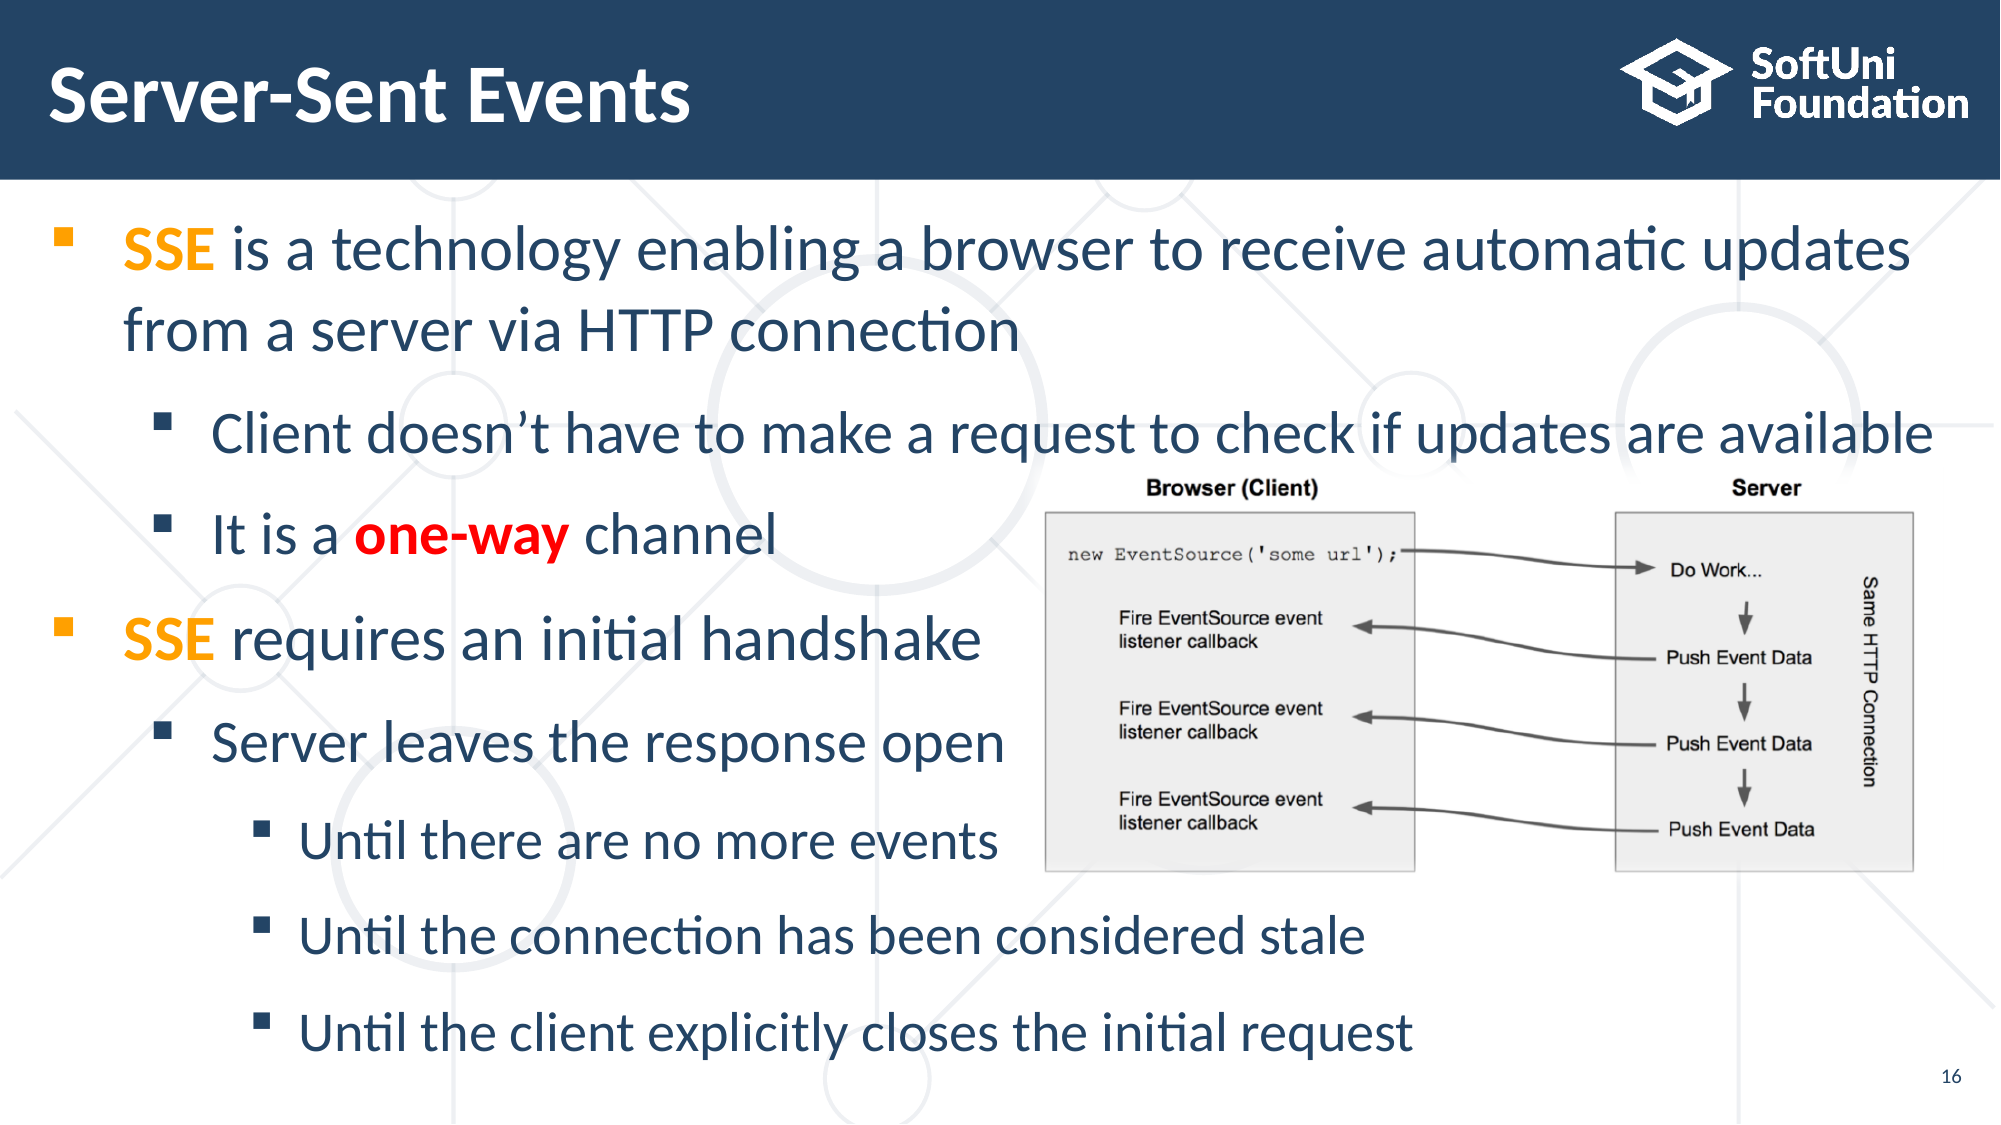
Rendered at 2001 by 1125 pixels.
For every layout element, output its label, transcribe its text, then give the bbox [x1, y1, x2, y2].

list SSE is a technology enabling a browser to receive automatic updates from a server via HTTP connection Client doesn’t have to make a request to check if updates are available It is a one-way channel SSE requires an initial handshake Server leaves the response open Until there are no more events Until the connection has been considered stale Until the client explicitly closes the initial request [31, 196, 2000, 1101]
picture [1619, 38, 1968, 126]
picture [1015, 446, 1945, 891]
slide_number 16 [1897, 1049, 1968, 1101]
title Server-Sent Events [31, 16, 1591, 162]
